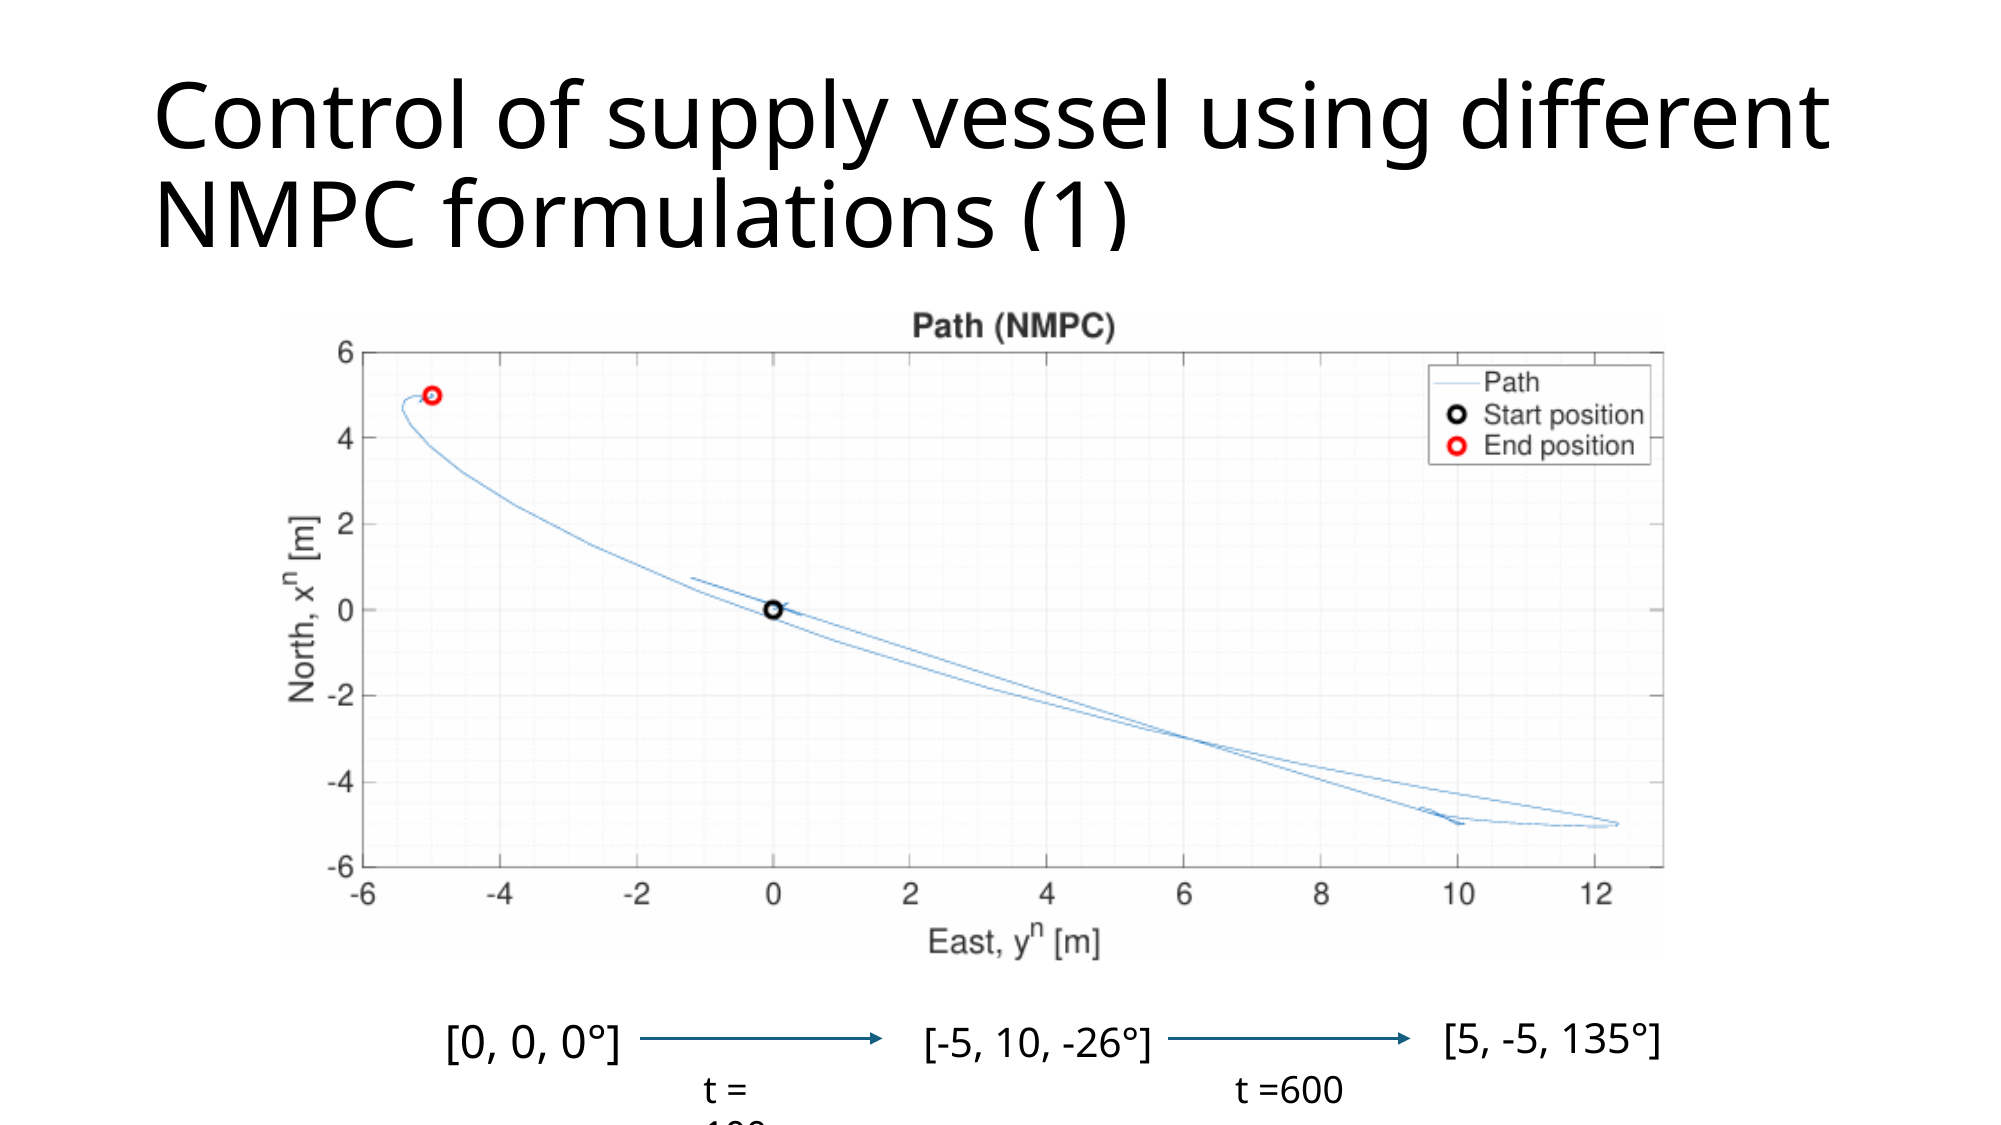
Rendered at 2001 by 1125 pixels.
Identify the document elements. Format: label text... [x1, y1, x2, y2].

title Control of supply vessel using different NMPC formulations (1) [137, 59, 1863, 278]
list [255, 251, 1745, 967]
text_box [429, 1010, 1679, 1120]
